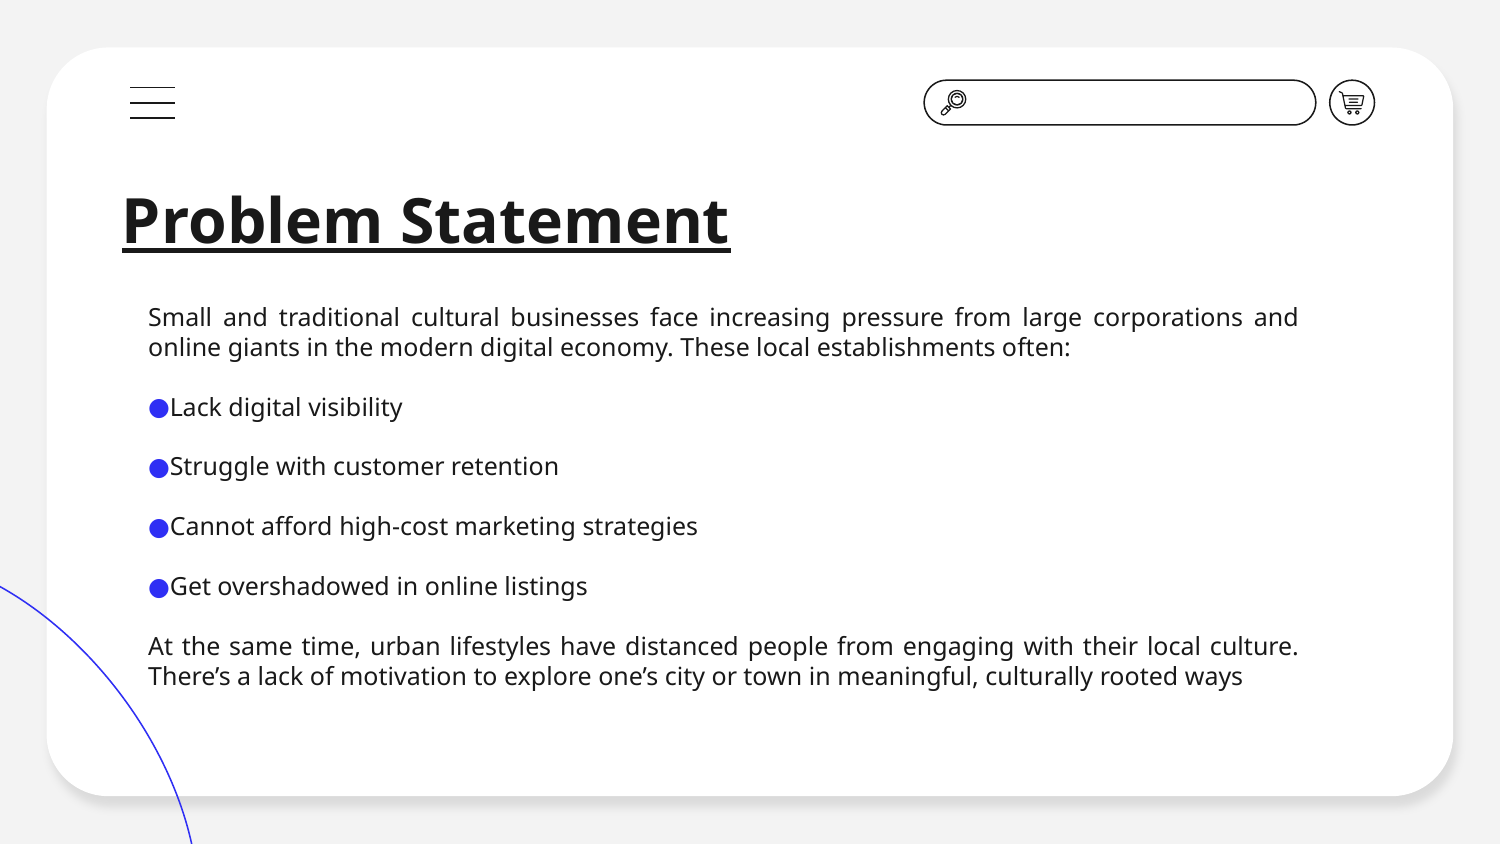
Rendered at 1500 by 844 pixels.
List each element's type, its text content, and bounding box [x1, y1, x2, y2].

title Problem Statement [106, 165, 925, 260]
subtitle Small and traditional cultural businesses face increasing pressure from large corporations and online giants in the modern digital economy. These local establishments often: Lack digital visibility Struggle with customer retention Cannot afford high-cost marketing strategies Get overshadowed in online listings At the same time, urban lifestyles have distanced people from engaging with their local culture. There’s a lack of motivation to explore one’s city or town in meaningful, culturally rooted ways [133, 286, 1317, 735]
